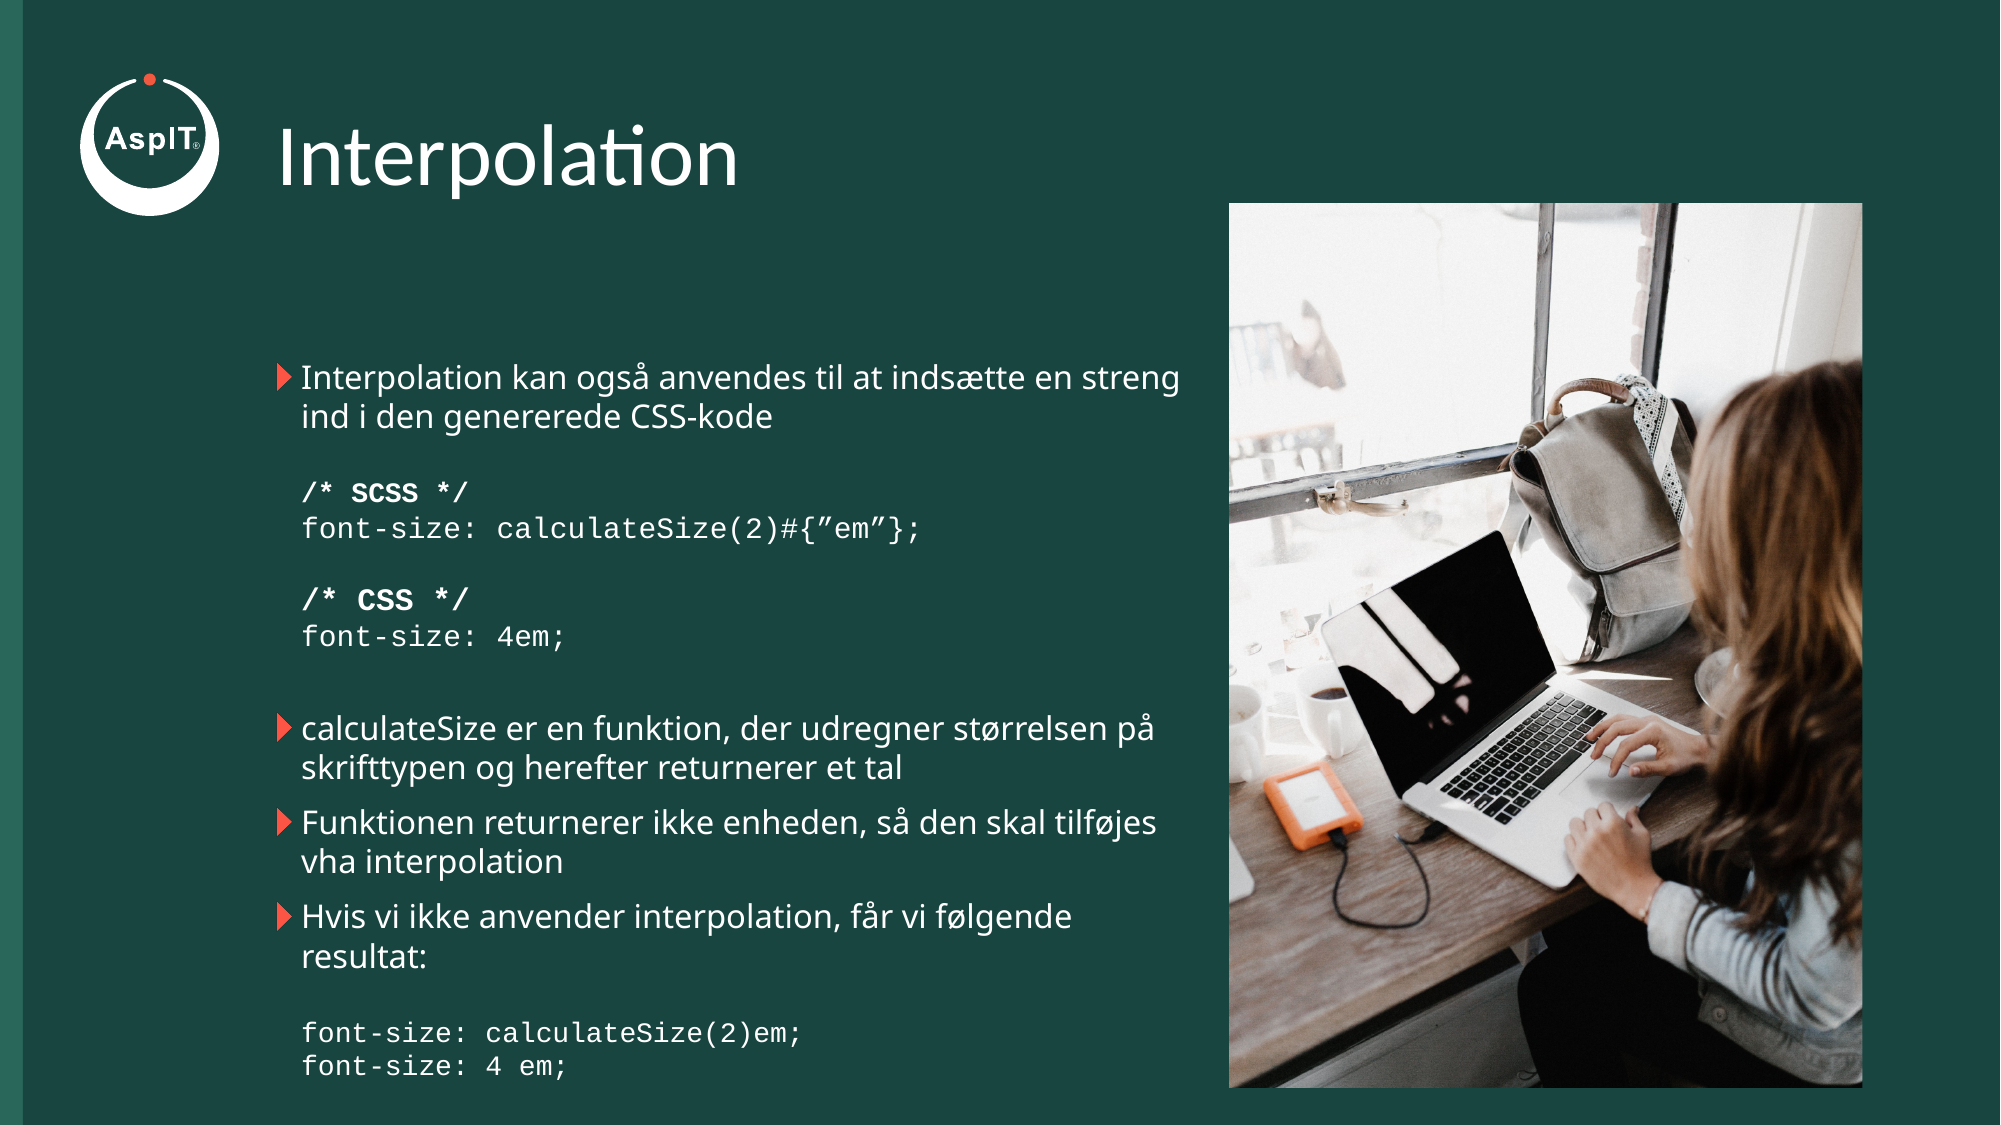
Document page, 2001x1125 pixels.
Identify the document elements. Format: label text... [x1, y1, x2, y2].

picture [276, 900, 308, 932]
picture [276, 711, 308, 743]
picture [1229, 202, 1863, 1088]
picture [276, 806, 308, 837]
list Interpolation kan også anvendes til at indsætte en streng ind i den genererede CSS-kode /* SCSS */ font-size: calculateSize(2)#{”em”}; /* CSS */ font-size: 4em; calculateSize er en funktion, der udregner størrelsen på skrifttypen og herefter returnerer et tal Funktionen returnerer ikke enheden, så den skal tilføjes vha interpolation Hvis vi ikke anvender interpolation, får vi følgende resultat: font-size: calculateSize(2)em; font-size: 4 em; [276, 356, 1208, 1088]
picture [276, 361, 308, 392]
title Interpolation [276, 109, 1208, 315]
